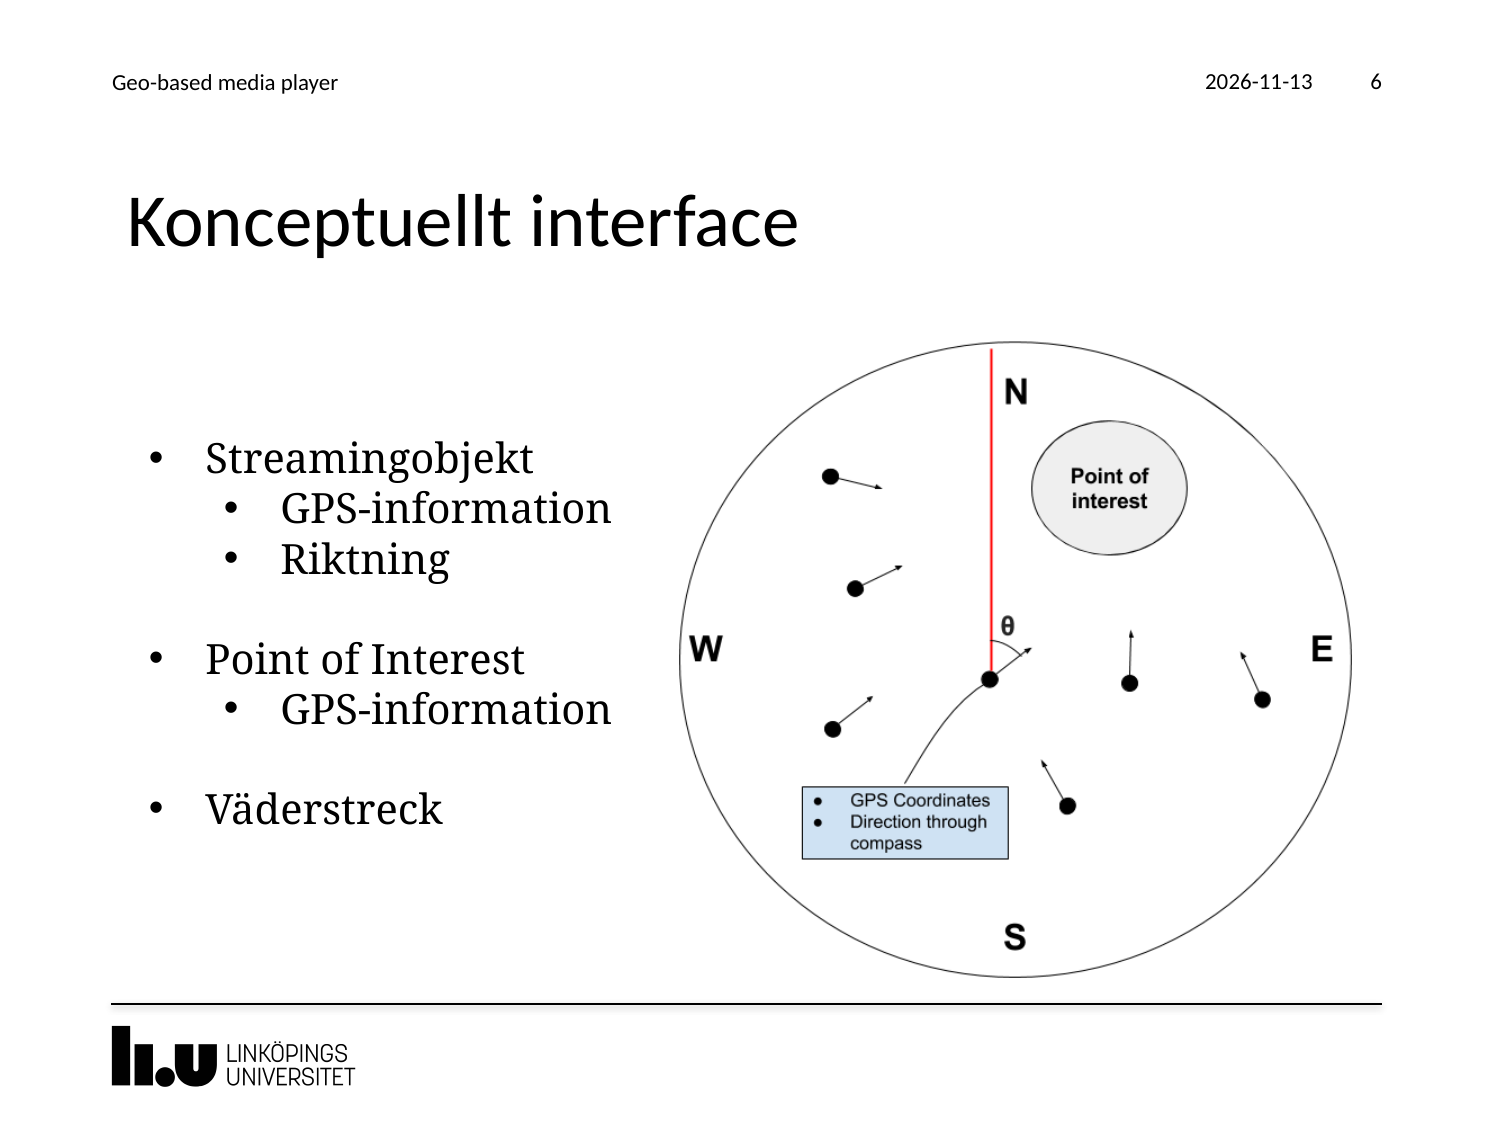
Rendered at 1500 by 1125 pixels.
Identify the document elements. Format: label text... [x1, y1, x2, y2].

footer Geo-based media player [97, 59, 1055, 103]
picture [667, 328, 1370, 988]
text_box Streamingobjekt GPS-information Riktning Point of Interest GPS-information Väderstreck [134, 424, 662, 960]
slide_number 6 [1306, 59, 1397, 103]
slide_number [1092, 59, 1306, 103]
title Konceptuellt interface [112, 163, 1382, 301]
picture [93, 1007, 374, 1104]
